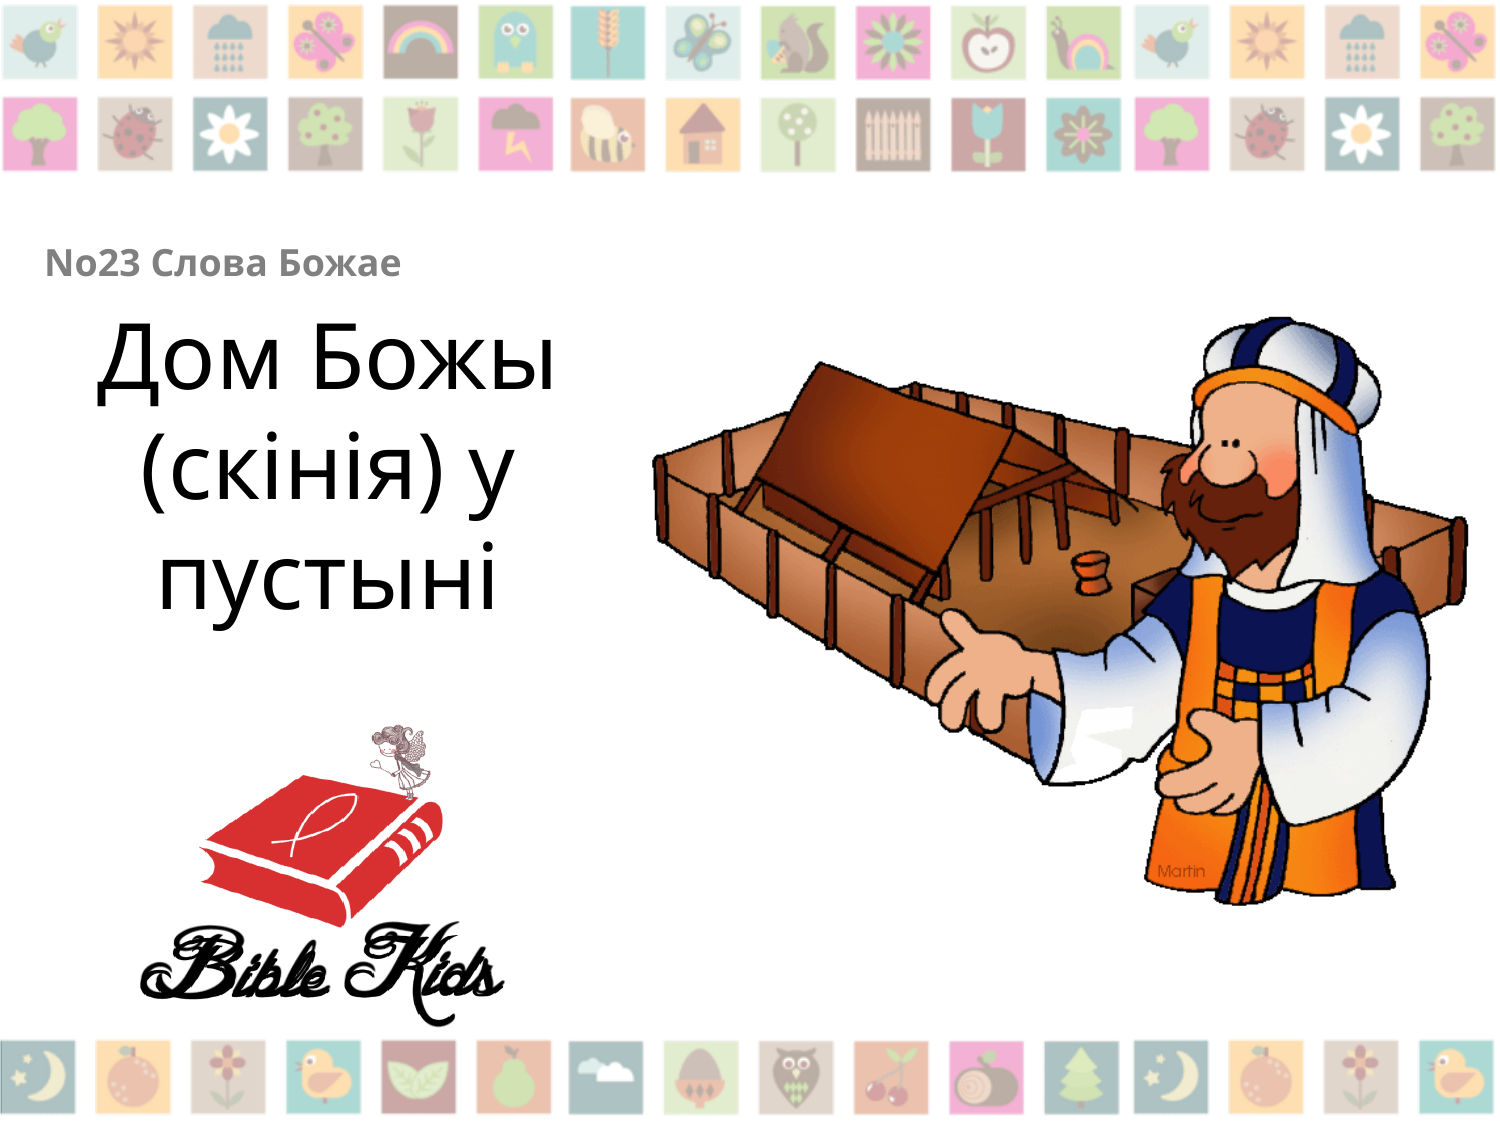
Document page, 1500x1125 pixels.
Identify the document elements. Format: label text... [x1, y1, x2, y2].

text_box No23 Слова Божае [29, 231, 514, 290]
picture [634, 300, 1484, 923]
text_box Дом Божы (скінія) у пустыні [5, 290, 651, 636]
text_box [0, 3, 1500, 181]
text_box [0, 1028, 1500, 1118]
picture [115, 692, 542, 1056]
